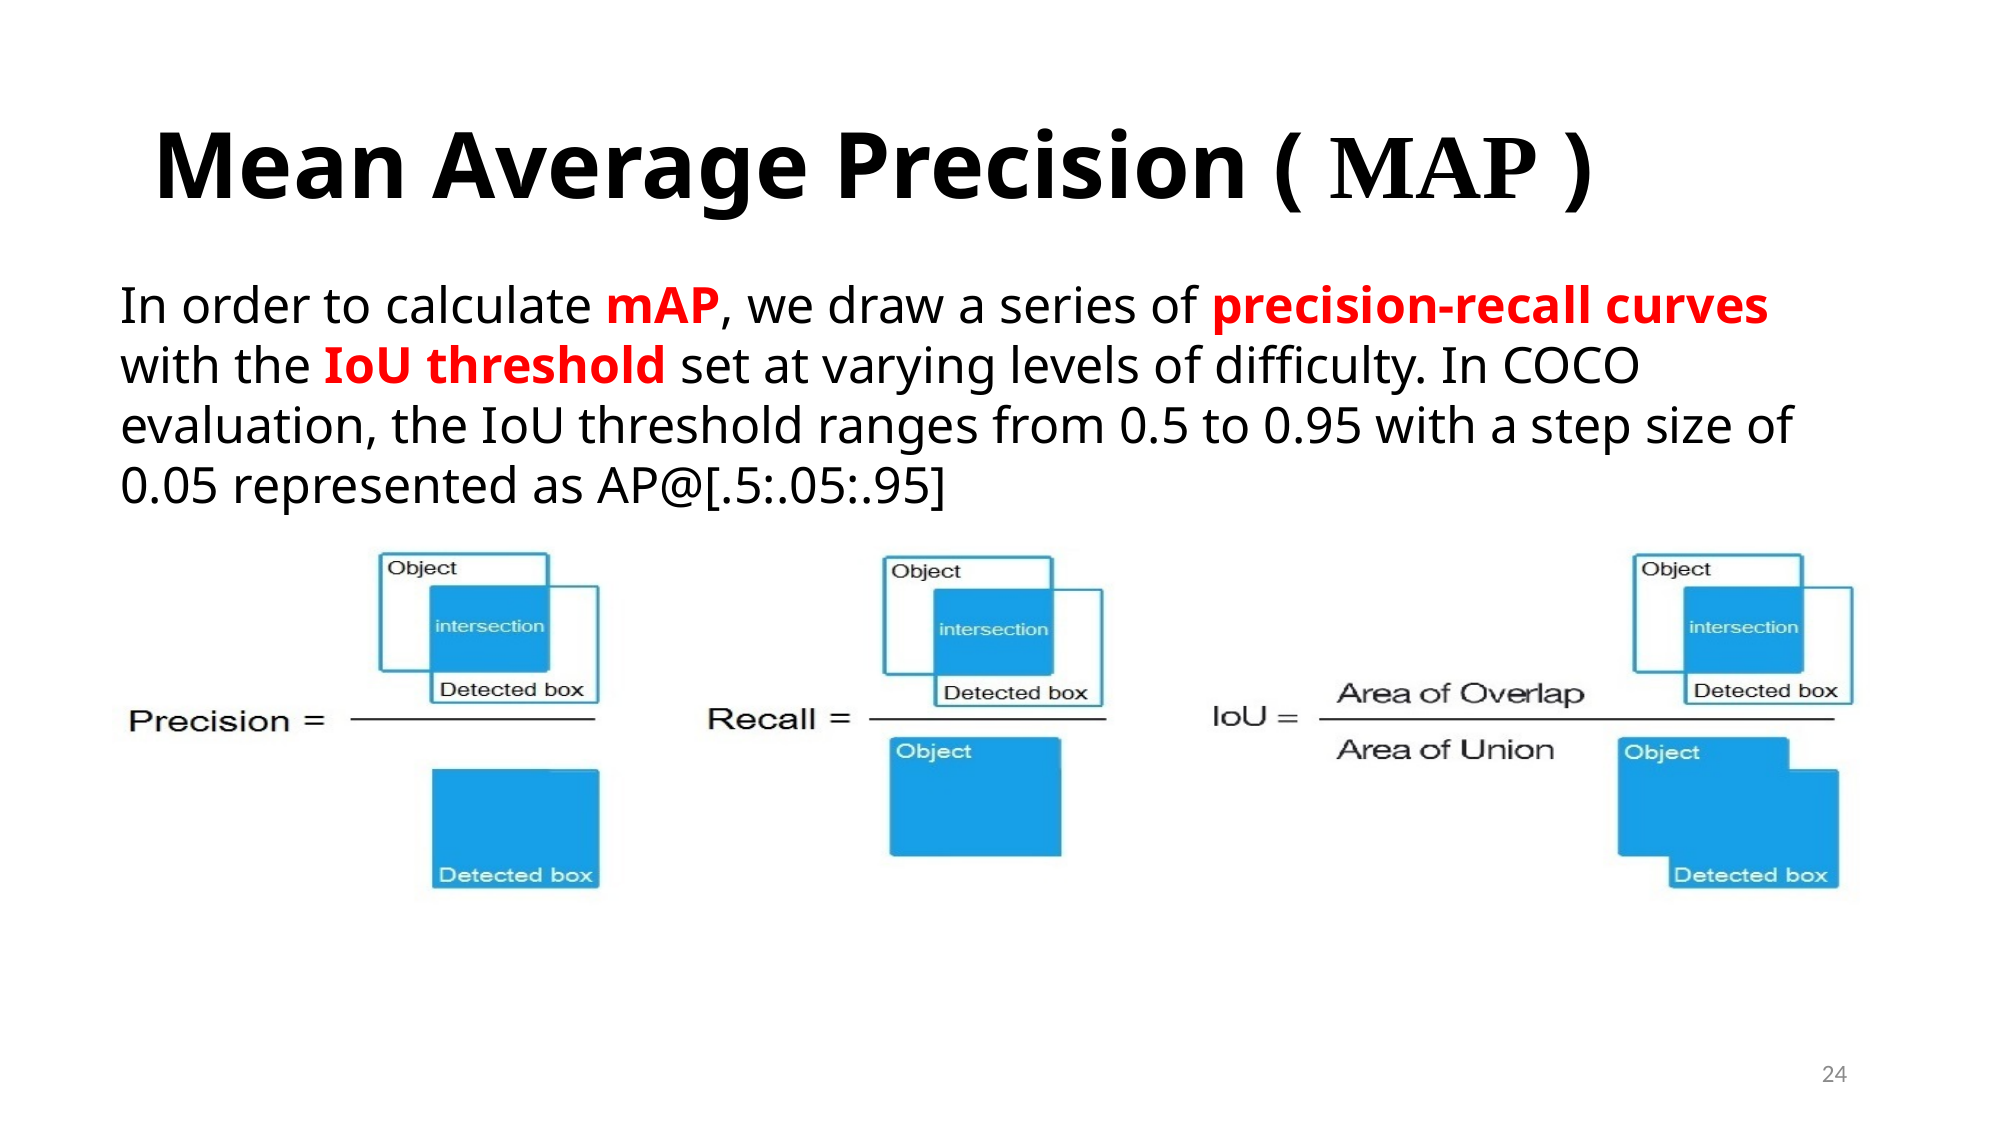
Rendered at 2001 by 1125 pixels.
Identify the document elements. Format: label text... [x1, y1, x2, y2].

picture [112, 529, 1870, 914]
title Mean Average Precision ( MAP ) [137, 59, 1863, 278]
slide_number 24 [1412, 1042, 1863, 1103]
text_box In order to calculate mAP, we draw a series of precision-recall curves with the IoU threshold set at varying levels of difficulty. In COCO evaluation, the IoU threshold ranges from 0.5 to 0.95 with a step size of 0.05 represented as AP@[.5:.05:.95] [105, 266, 1844, 522]
